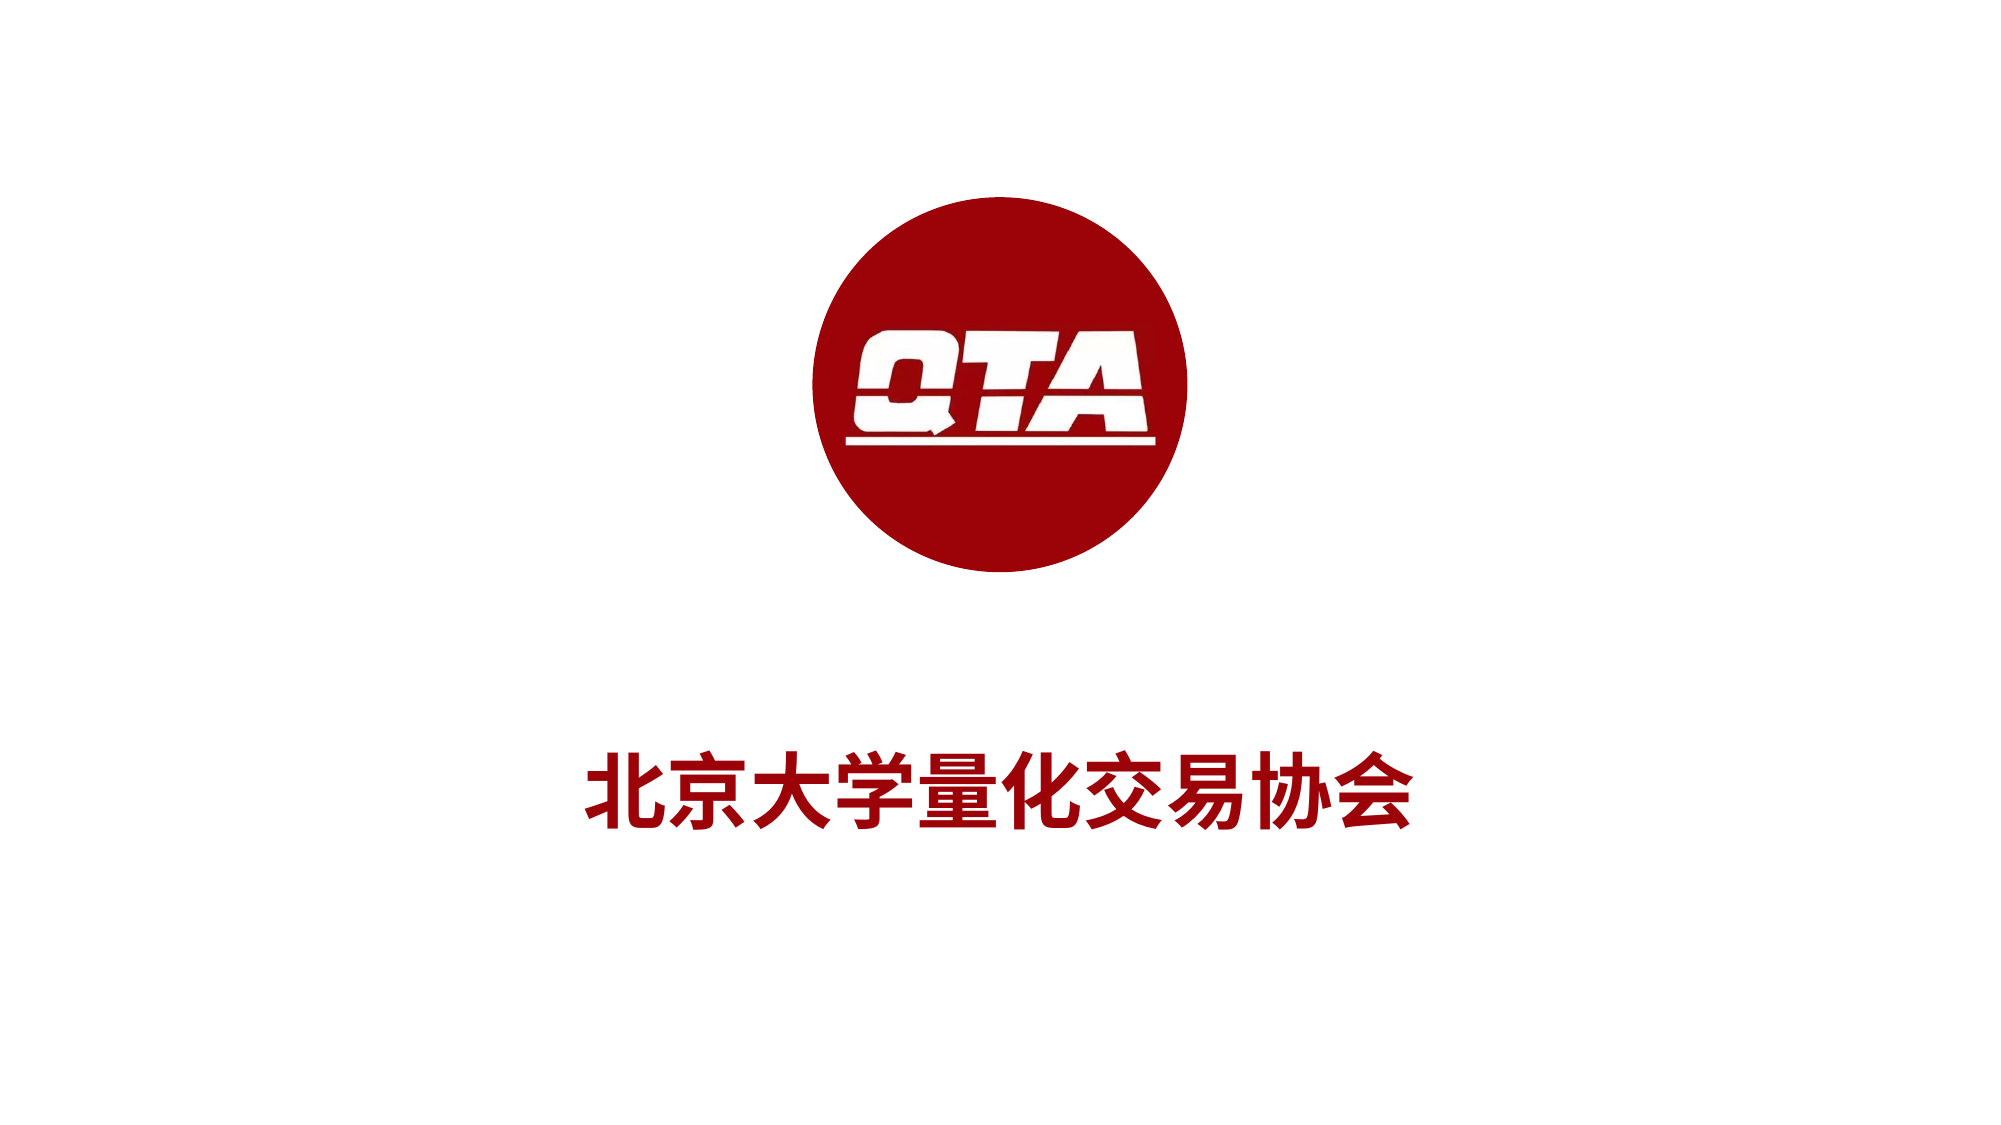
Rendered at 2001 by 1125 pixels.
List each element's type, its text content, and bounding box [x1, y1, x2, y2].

text_box [811, 196, 1189, 574]
text_box 北京大学量化交易协会 [0, 743, 2000, 872]
